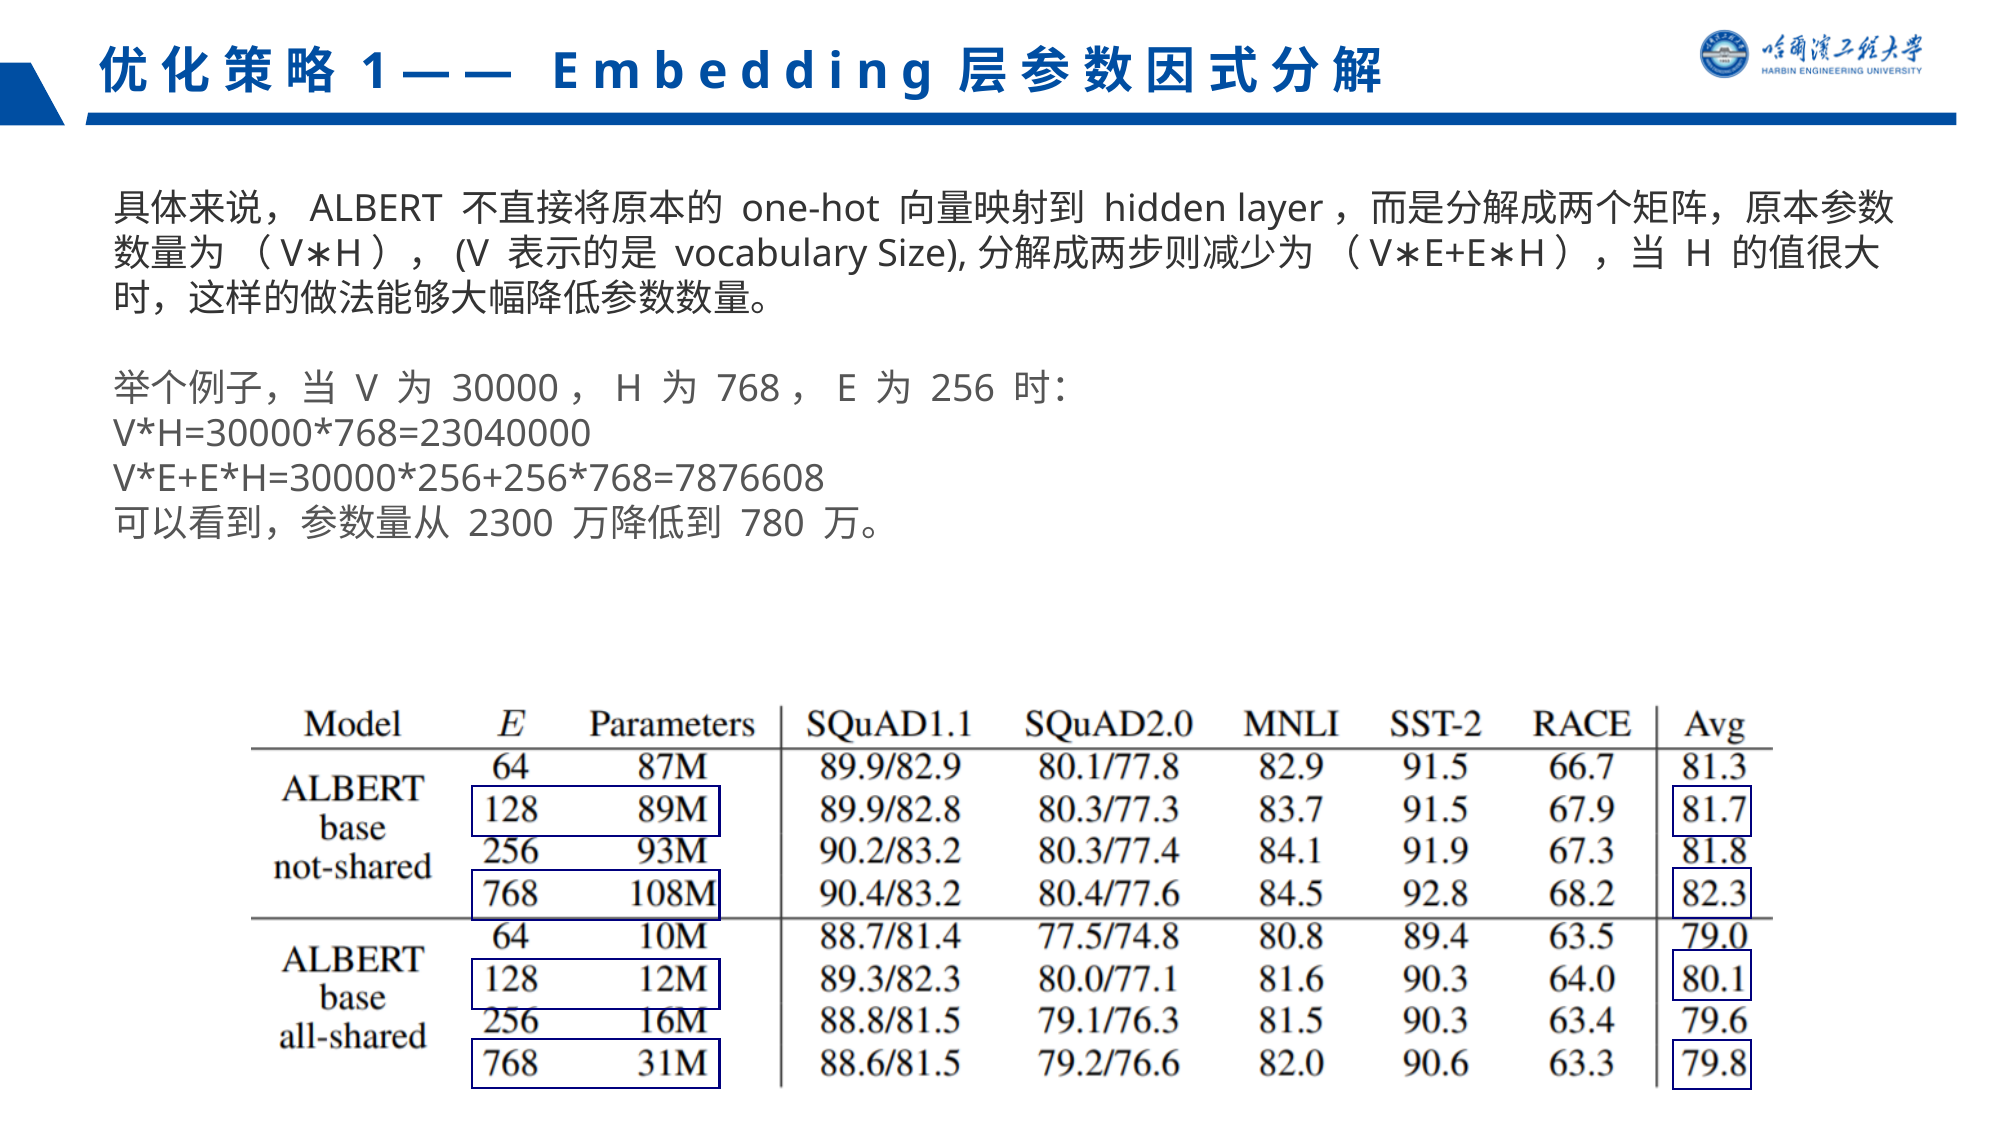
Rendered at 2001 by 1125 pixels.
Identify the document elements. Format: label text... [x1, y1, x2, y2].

text_box [0, 61, 67, 127]
picture [251, 697, 1773, 1089]
text_box 优化策略1—— Embedding层参数因式分解 [98, 37, 1478, 101]
picture [1689, 22, 1933, 86]
text_box [84, 111, 1958, 127]
text_box 具体来说，ALBERT 不直接将原本的 one-hot 向量映射到 hidden layer，而是分解成两个矩阵，原本参数数量为 （V∗H），(V 表示的是 vocabulary Size),分解成两步则减少为 （V∗E+E∗H），当 H 的值很大时，这样的做法能够大幅降低参数数量。 举个例子，当 V 为 30000，H 为 768，E 为 256 时： V*H=30000*768=23040000 V*E+E*H=30000*256+256*768=7876608 可以看到，参数量从 2300 万降低到 780 万。 [98, 176, 1933, 552]
